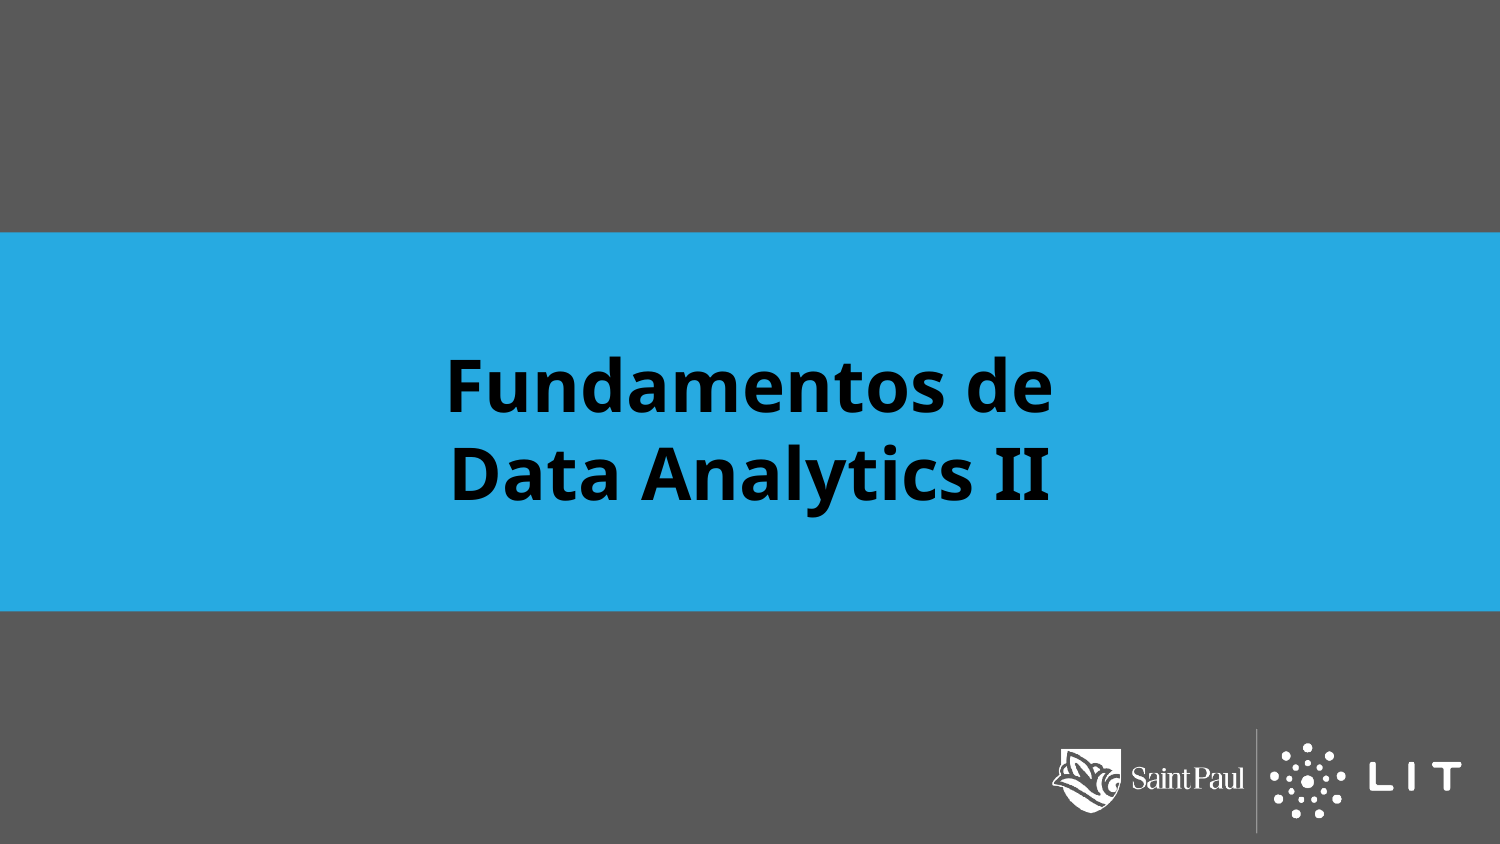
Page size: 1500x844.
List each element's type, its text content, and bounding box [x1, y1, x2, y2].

picture [986, 693, 1500, 844]
text_box Fundamentos de Data Analytics II [350, 332, 1150, 512]
text_box [0, 232, 1500, 612]
